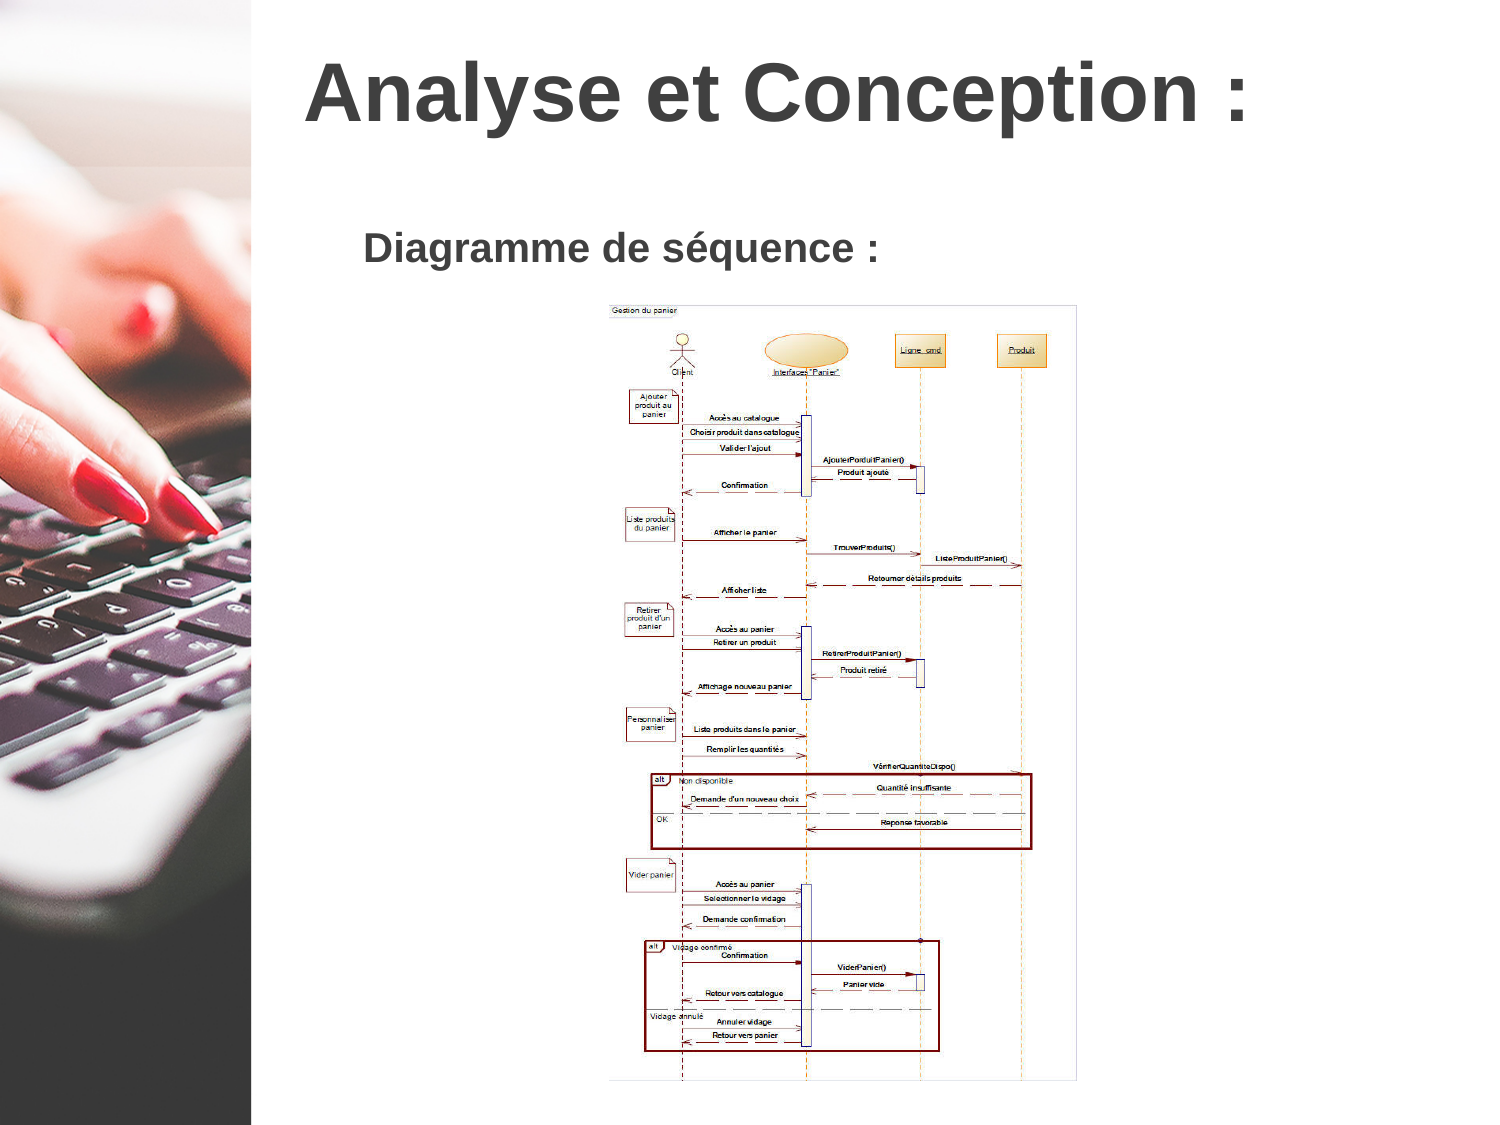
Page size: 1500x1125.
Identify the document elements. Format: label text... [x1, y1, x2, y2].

list Diagramme de séquence : [348, 208, 1425, 284]
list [609, 304, 1079, 1081]
picture [0, 0, 1500, 1125]
title Analyse et Conception : [265, 0, 1500, 176]
